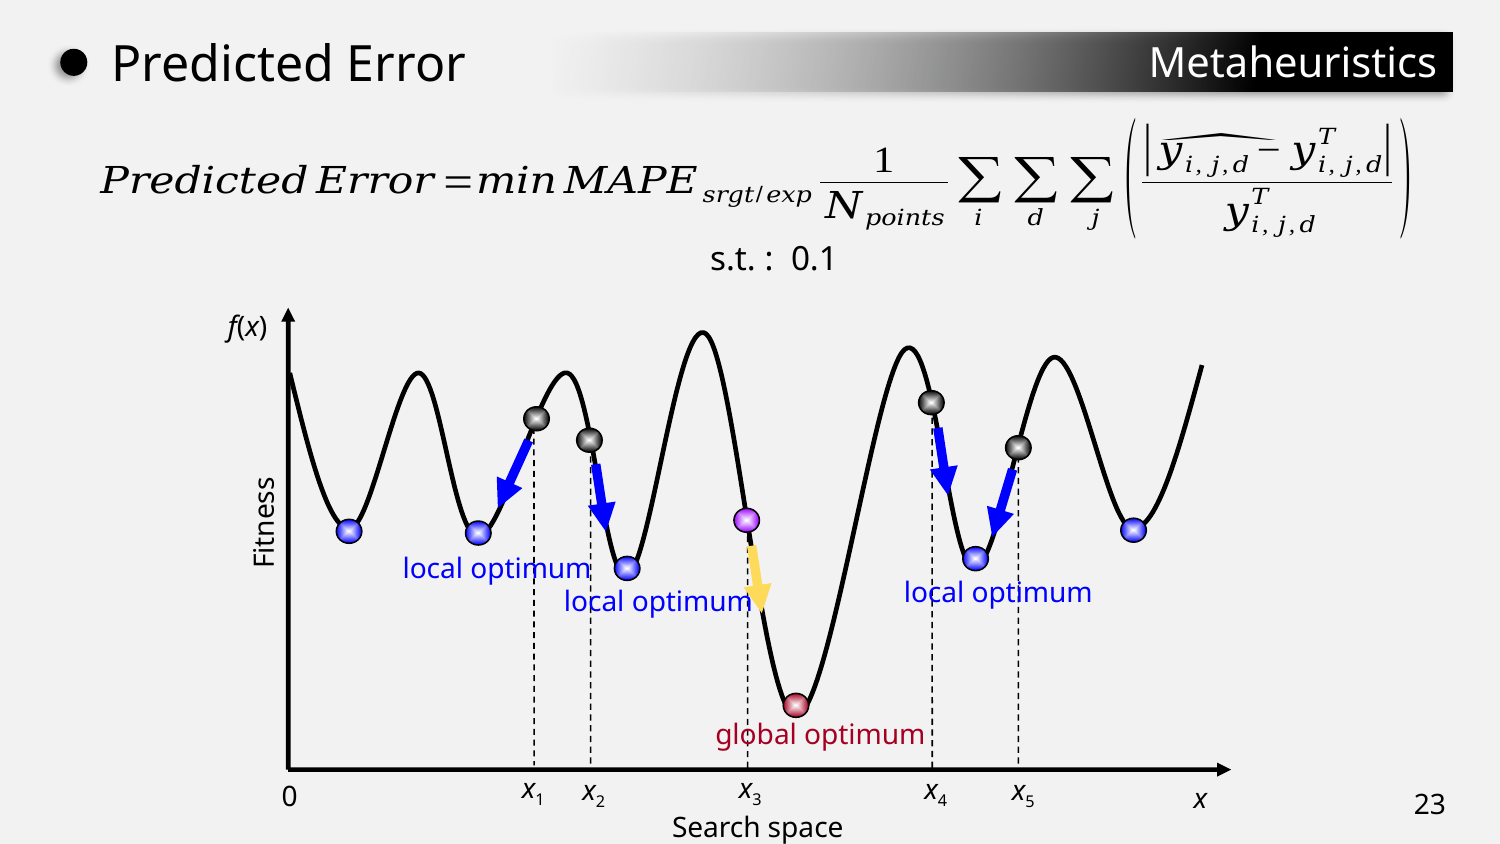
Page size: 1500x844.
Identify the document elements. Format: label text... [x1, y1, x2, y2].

text_box [59, 47, 89, 77]
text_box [213, 301, 1232, 844]
text_box Metaheuristics [1133, 27, 1452, 93]
text_box 23 [1232, 778, 1461, 824]
text_box [556, 32, 1133, 93]
text_box Predicted Error [96, 24, 482, 100]
